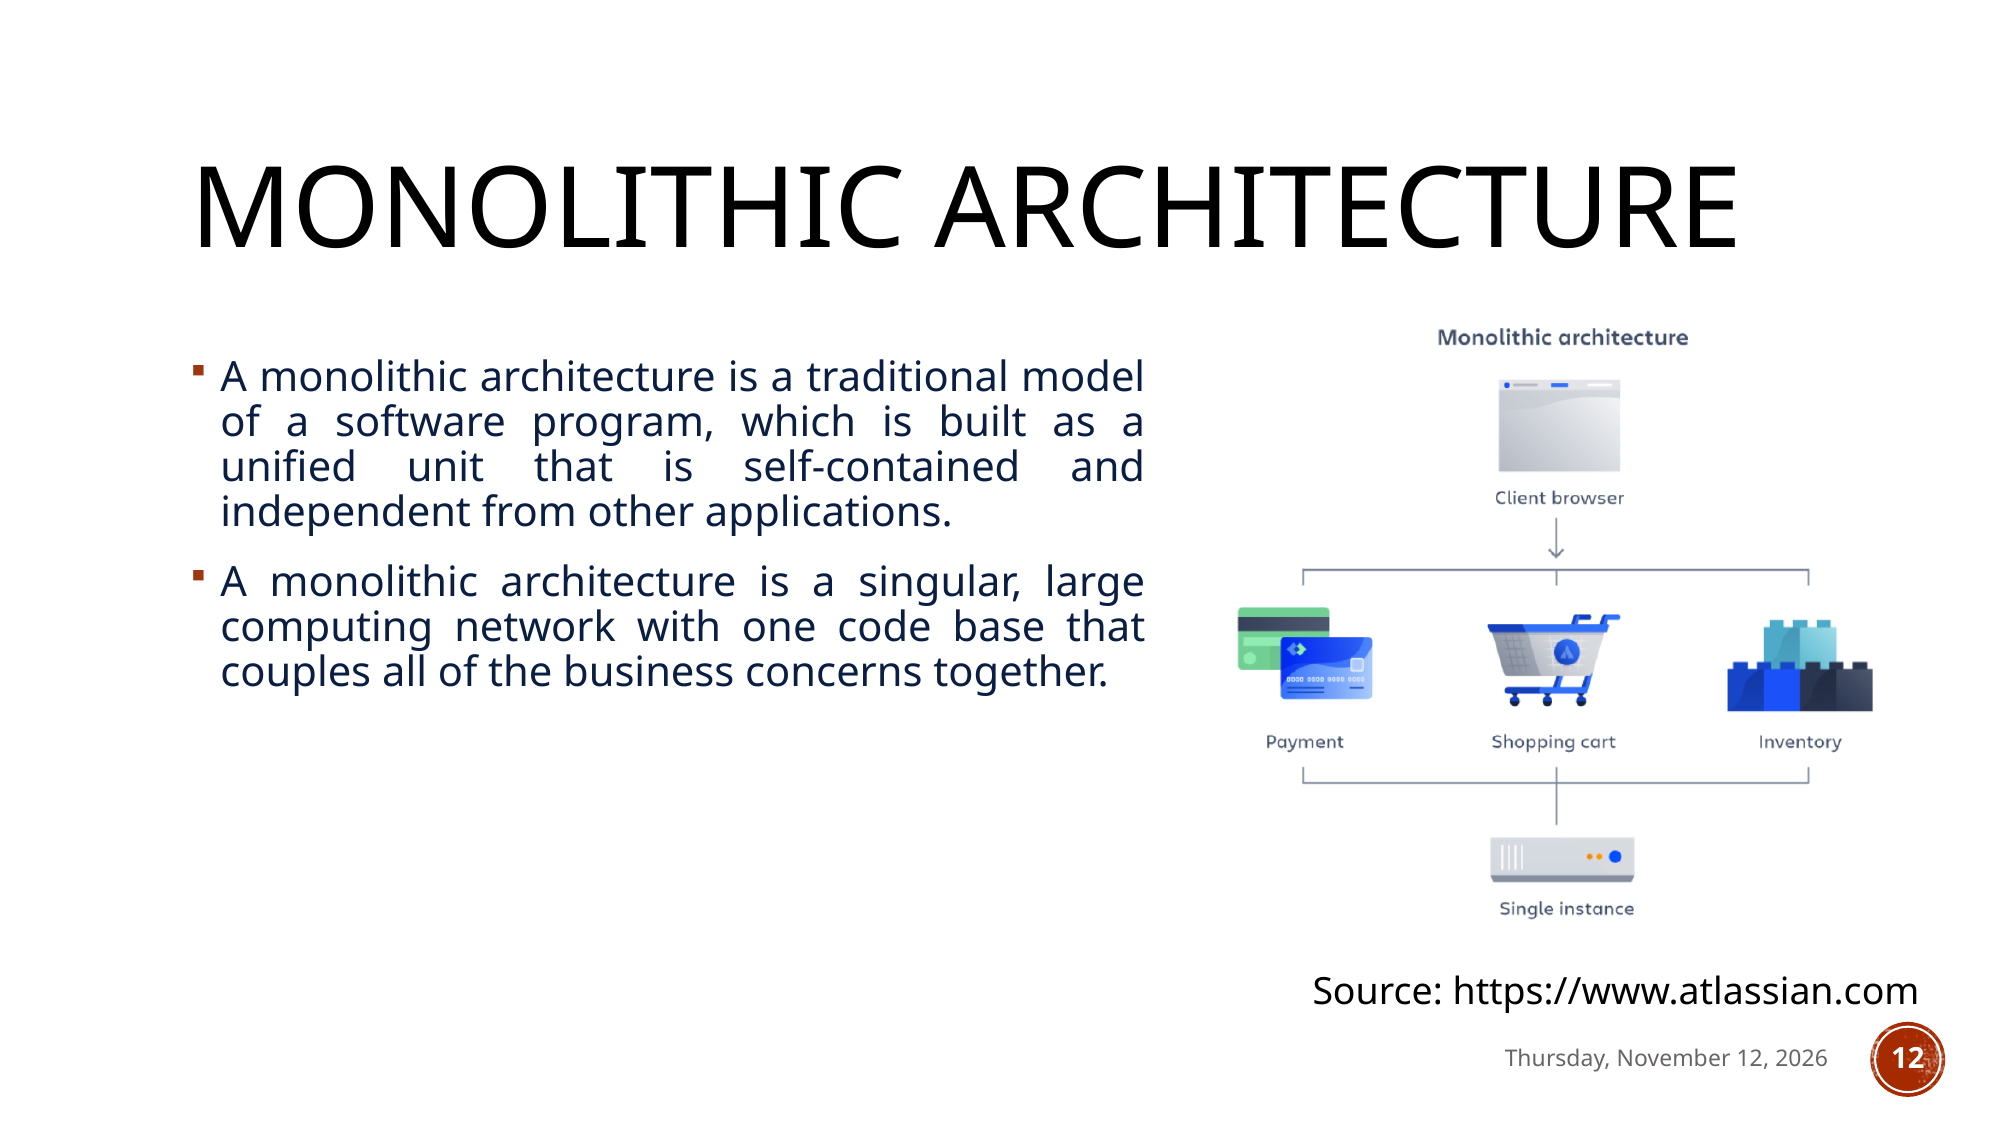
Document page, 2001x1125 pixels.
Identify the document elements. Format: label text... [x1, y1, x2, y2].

slide_number 12 [1855, 1028, 1961, 1089]
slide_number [1306, 1028, 1844, 1089]
text_box Source: https://www.atlassian.com [1297, 959, 1935, 1020]
list A monolithic architecture is a traditional model of a software program, which is built as a unified unit that is self-contained and independent from other applications. A monolithic architecture is a singular, large computing network with one code base that couples all of the business concerns together. [175, 348, 1161, 1013]
picture [1184, 302, 1954, 956]
title Monolithic architecture [175, 79, 1826, 344]
